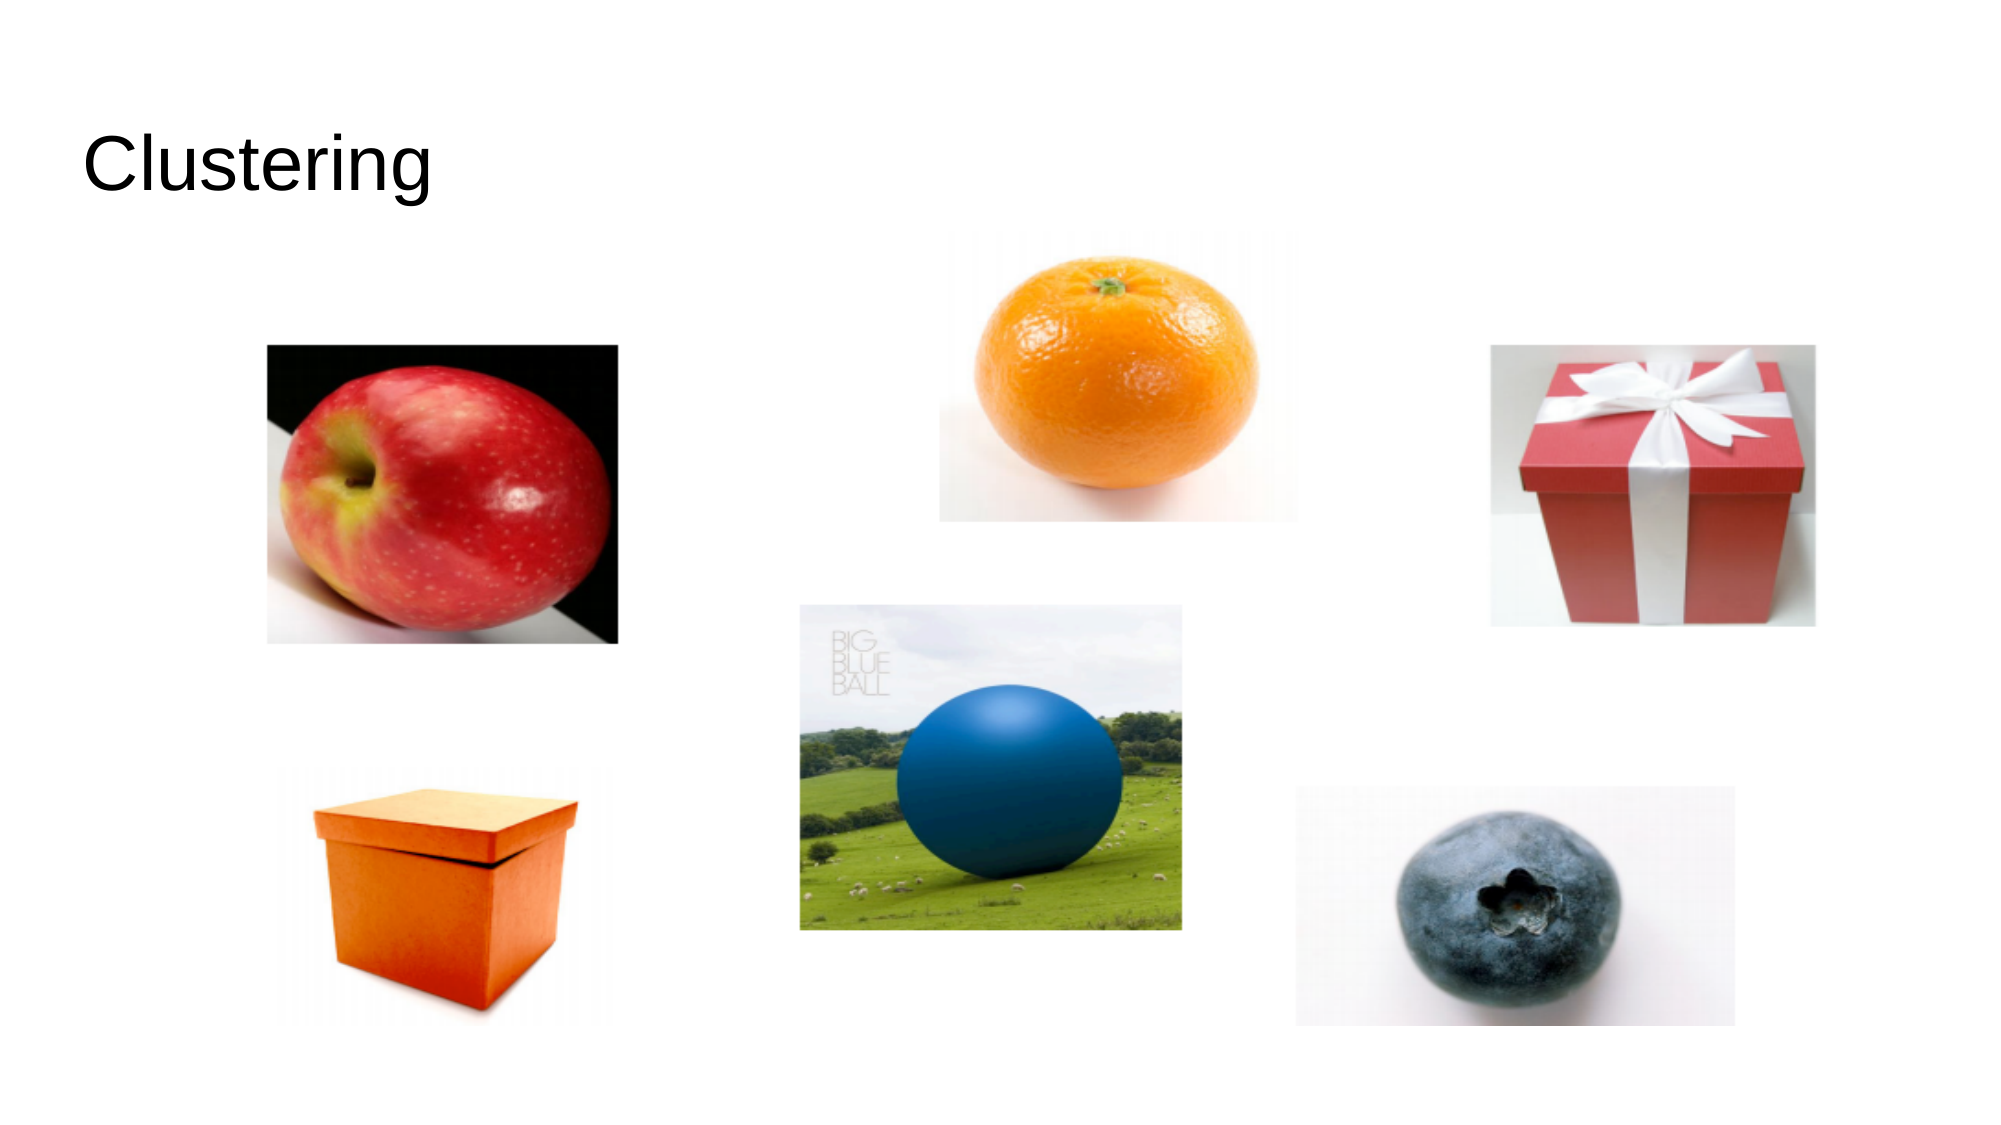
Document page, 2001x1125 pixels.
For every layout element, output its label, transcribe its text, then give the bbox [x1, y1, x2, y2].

picture [48, 231, 1966, 1026]
text_box Clustering [68, 97, 1932, 223]
